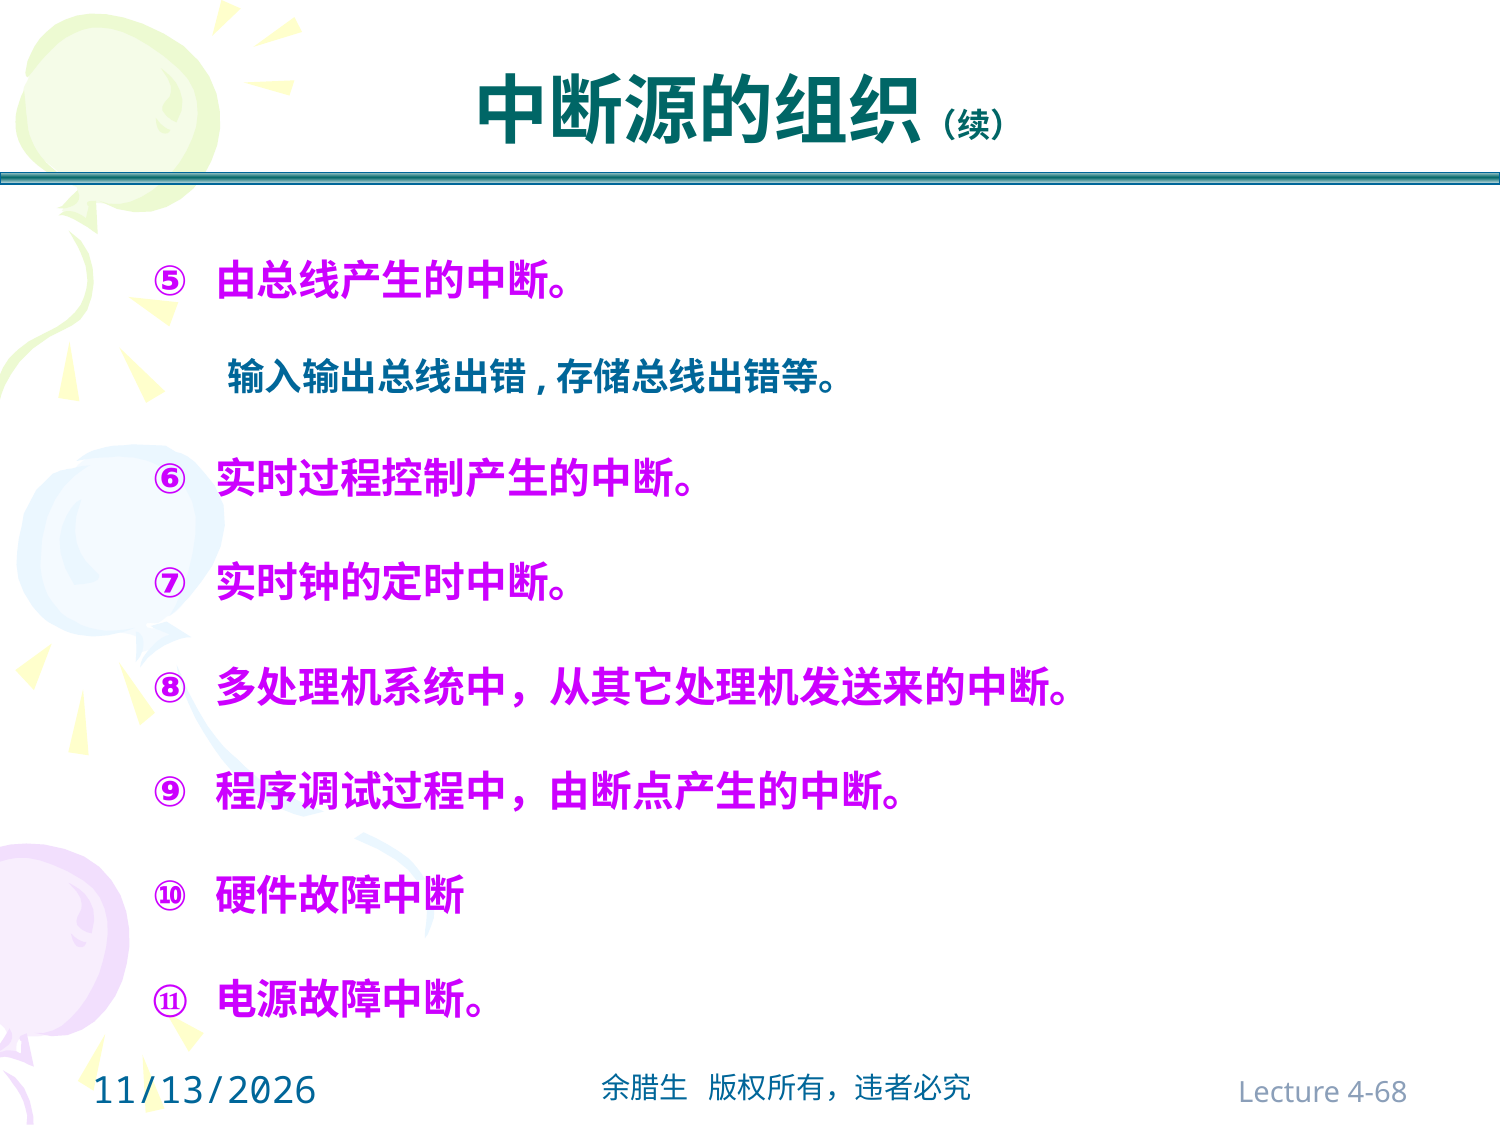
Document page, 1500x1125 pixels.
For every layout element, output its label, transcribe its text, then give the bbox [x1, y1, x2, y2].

title 中断源的组织（续） [72, 78, 1425, 161]
slide_number Lecture 4-68 [1072, 1066, 1423, 1125]
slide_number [76, 1058, 573, 1125]
list 由总线产生的中断。 输入输出总线出错,存储总线出错等。 实时过程控制产生的中断。 实时钟的定时中断。 多处理机系统中，从其它处理机发送来的中断。 程序调试过程中，由断点产生的中断。 硬件故障中断 电源故障中断。 [62, 196, 1438, 1038]
